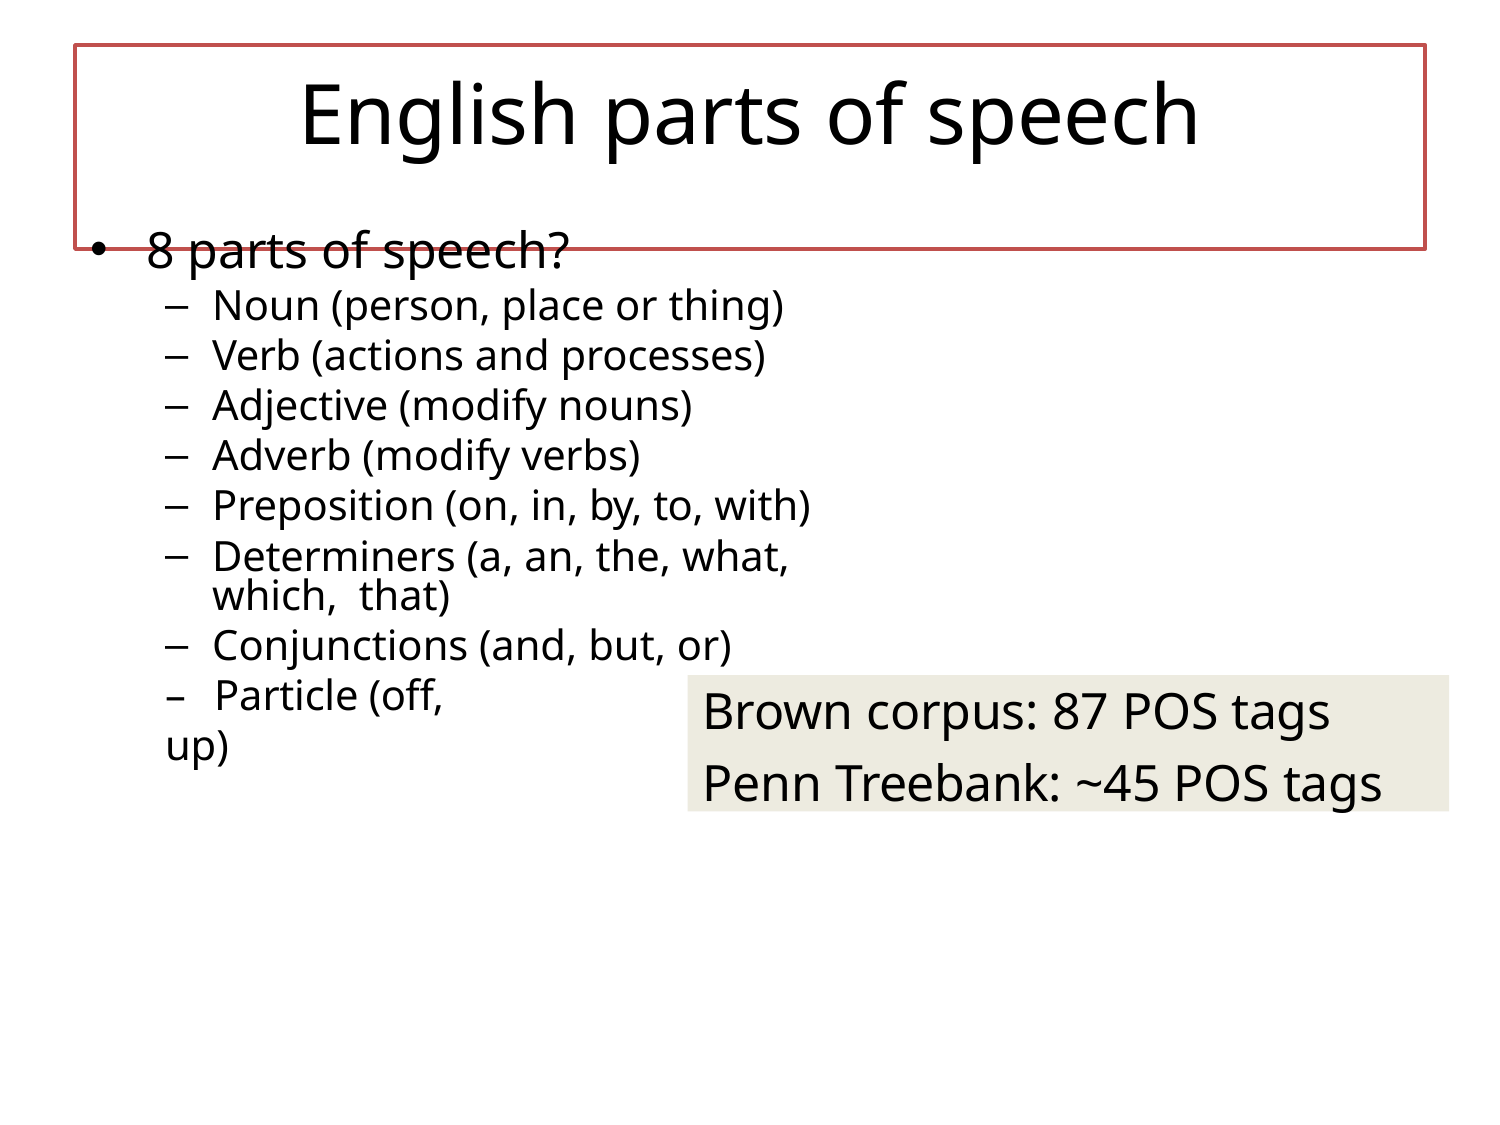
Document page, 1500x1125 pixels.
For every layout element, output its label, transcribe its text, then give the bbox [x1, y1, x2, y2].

text_box – Particle (off, up) [162, 666, 485, 769]
text_box Brown corpus: 87 POS tags Penn Treebank: ~45 POS tags [687, 675, 1450, 812]
title English parts of speech [75, 45, 1426, 249]
text_box 8 parts of speech? Noun (person, place or thing) Verb (actions and processes) Adjective (modify nouns) Adverb (modify verbs) Preposition (on, in, by, to, with) Determiners (a, an, the, what, which, that) Conjunctions (and, but, or) [87, 216, 842, 669]
